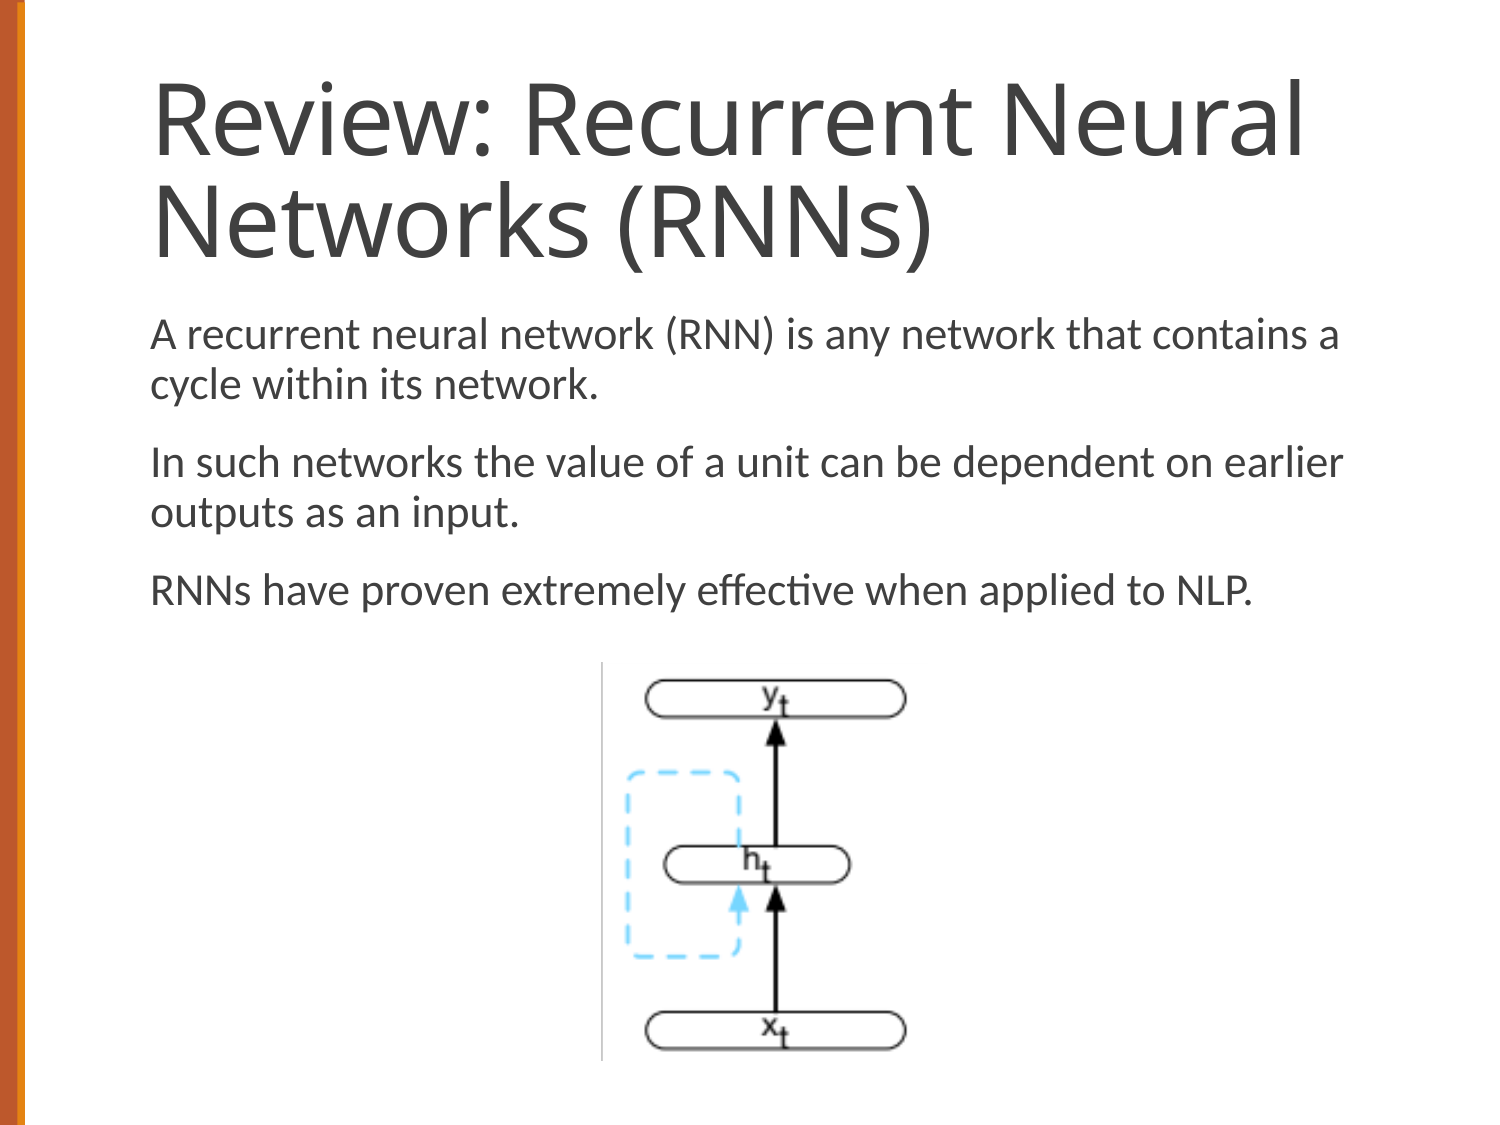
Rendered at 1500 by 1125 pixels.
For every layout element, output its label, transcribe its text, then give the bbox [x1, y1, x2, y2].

list A recurrent neural network (RNN) is any network that contains a cycle within its network. In such networks the value of a unit can be dependent on earlier outputs as an input. RNNs have proven extremely effective when applied to NLP. [135, 302, 1373, 963]
picture [579, 661, 928, 1061]
title Review: Recurrent Neural Networks (RNNs) [135, 47, 1373, 285]
